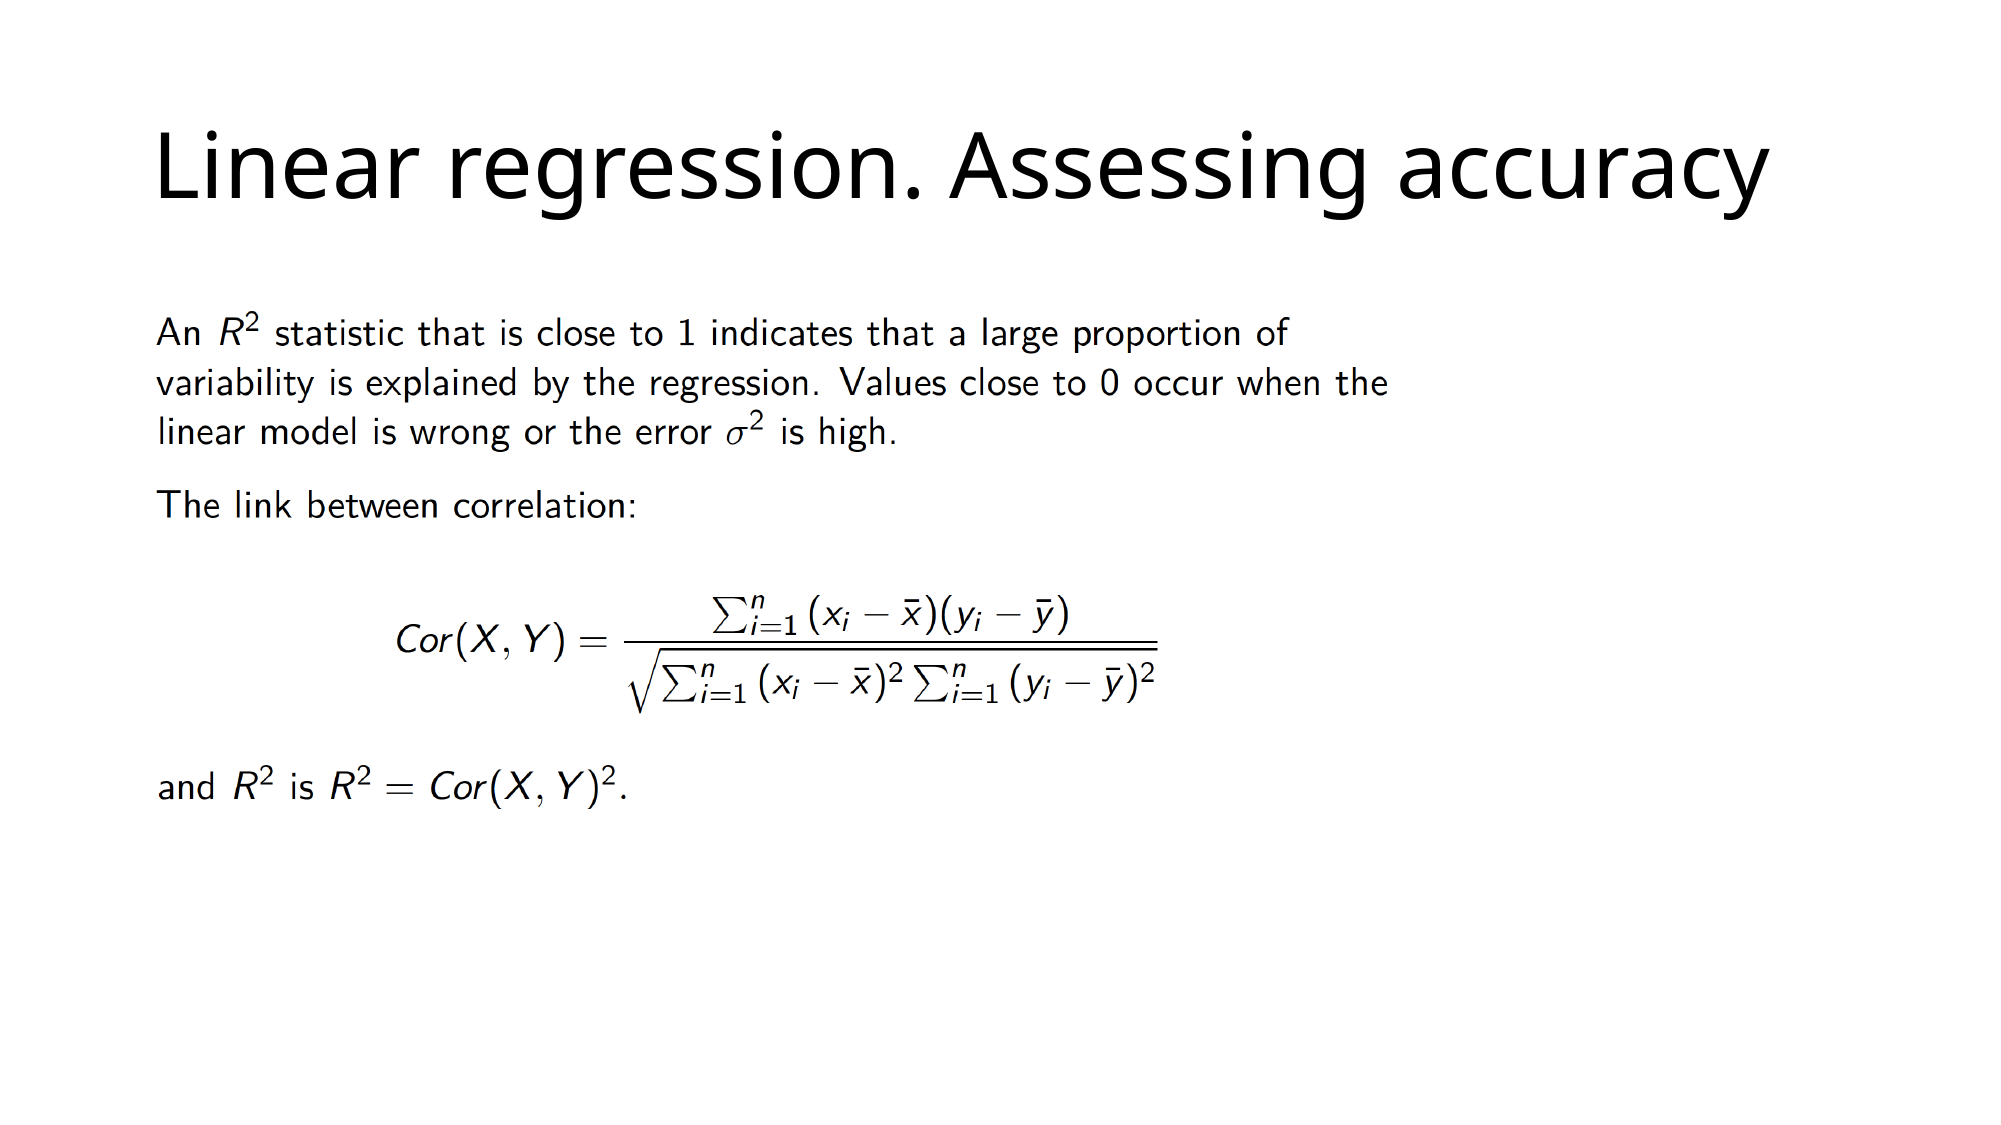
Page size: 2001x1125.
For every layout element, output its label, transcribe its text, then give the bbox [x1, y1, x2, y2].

title Linear regression. Assessing accuracy [137, 59, 1863, 278]
picture [137, 291, 1413, 834]
